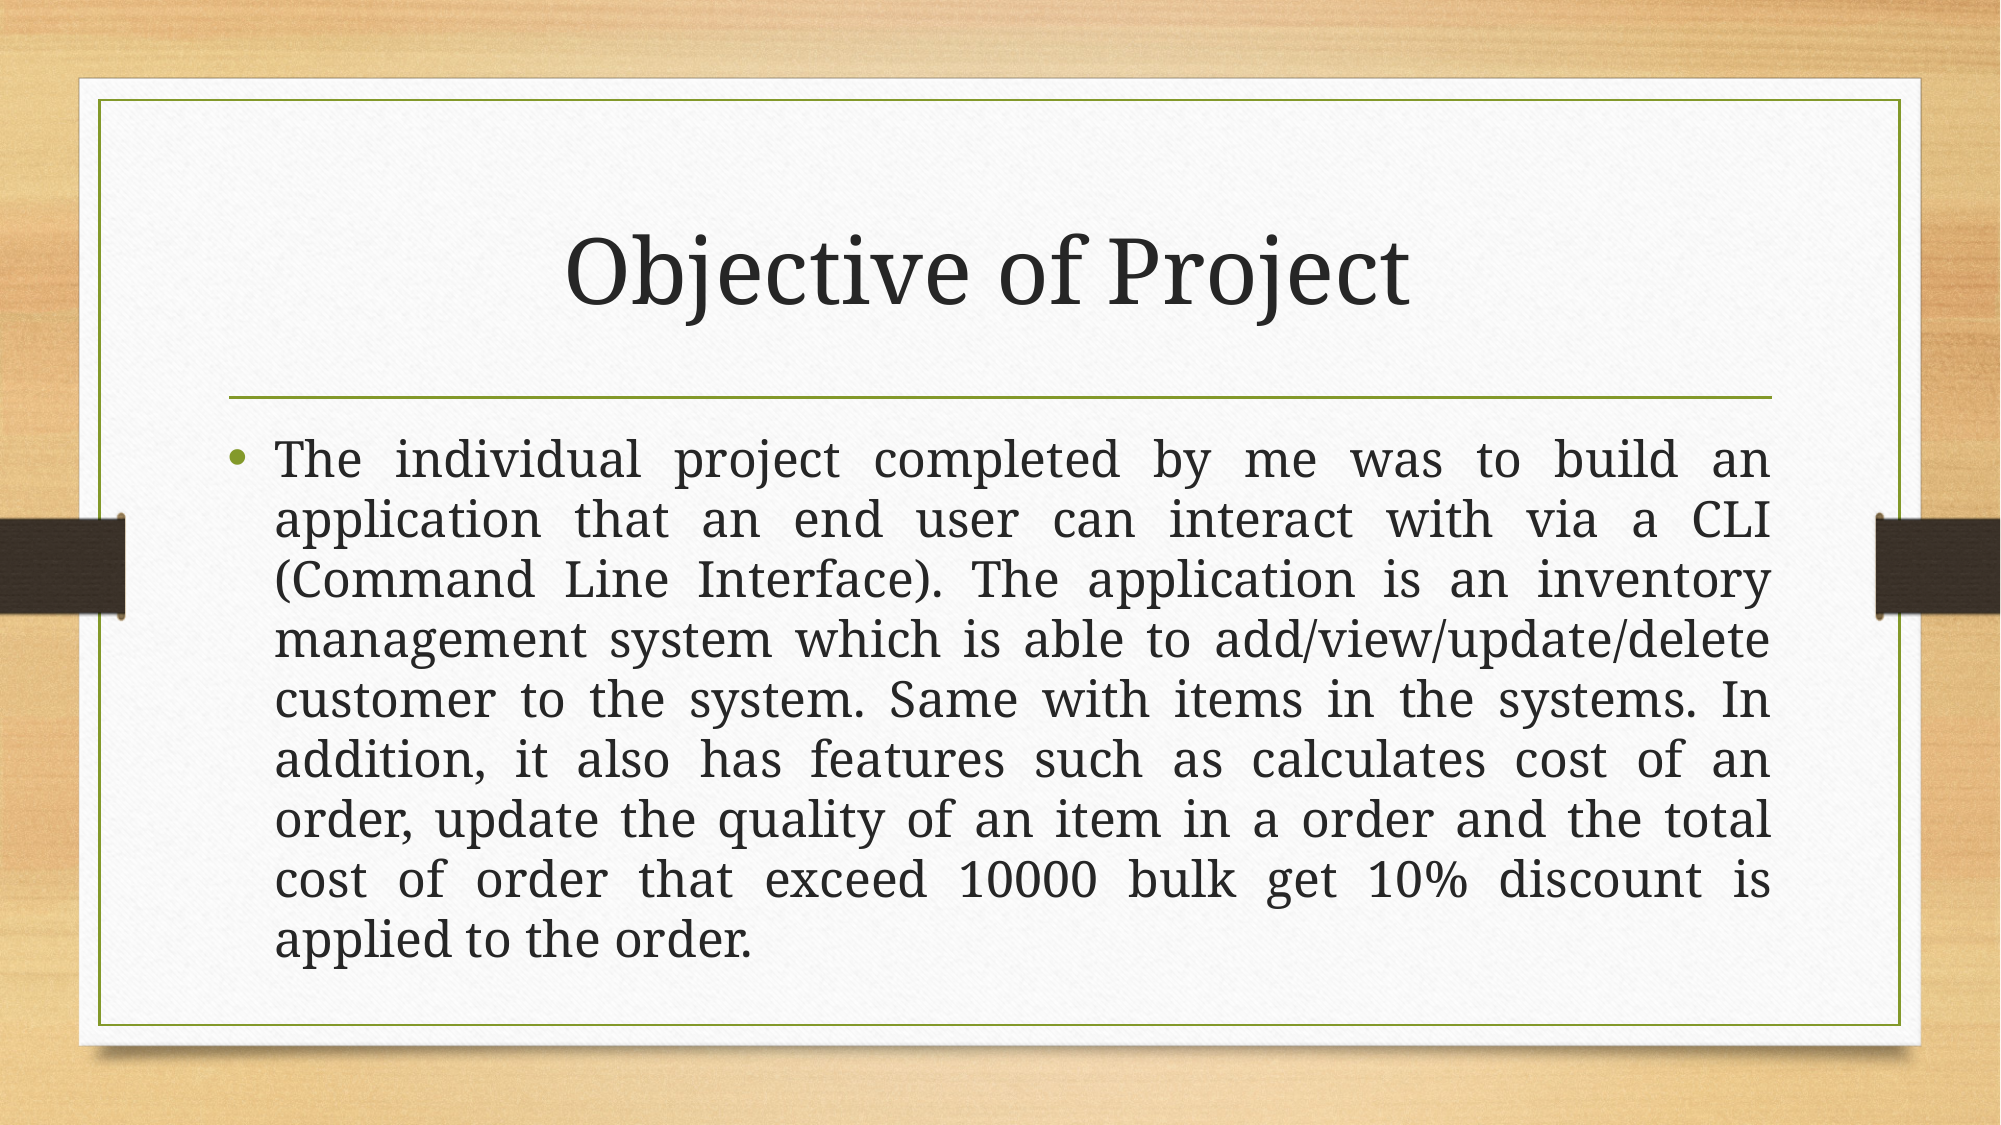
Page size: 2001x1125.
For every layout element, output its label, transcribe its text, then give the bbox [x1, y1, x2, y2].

list The individual project completed by me was to build an application that an end user can interact with via a CLI (Command Line Interface). The application is an inventory management system which is able to add/view/update/delete customer to the system. Same with items in the systems. In addition, it also has features such as calculates cost of an order, update the quality of an item in a order and the total cost of order that exceed 10000 bulk get 10% discount is applied to the order. [212, 419, 1788, 964]
title Objective of Project [212, 161, 1788, 375]
picture [0, 0, 2001, 1125]
